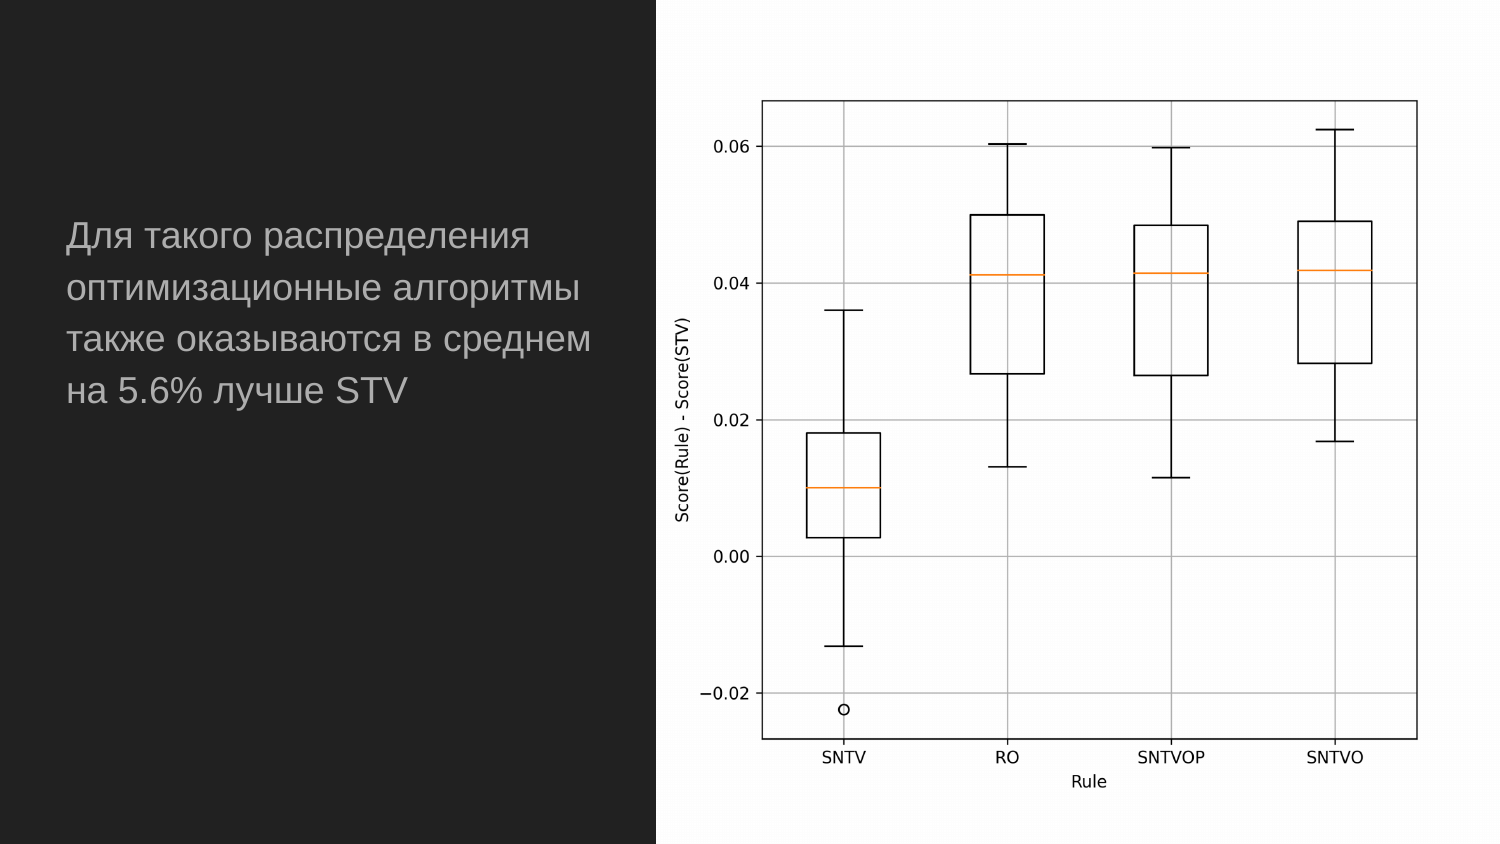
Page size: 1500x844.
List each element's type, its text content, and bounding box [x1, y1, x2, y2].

list Для такого распределения оптимизационные алгоритмы также оказываются в среднем на 5.6% лучше STV [51, 189, 647, 750]
picture [655, 0, 1500, 844]
